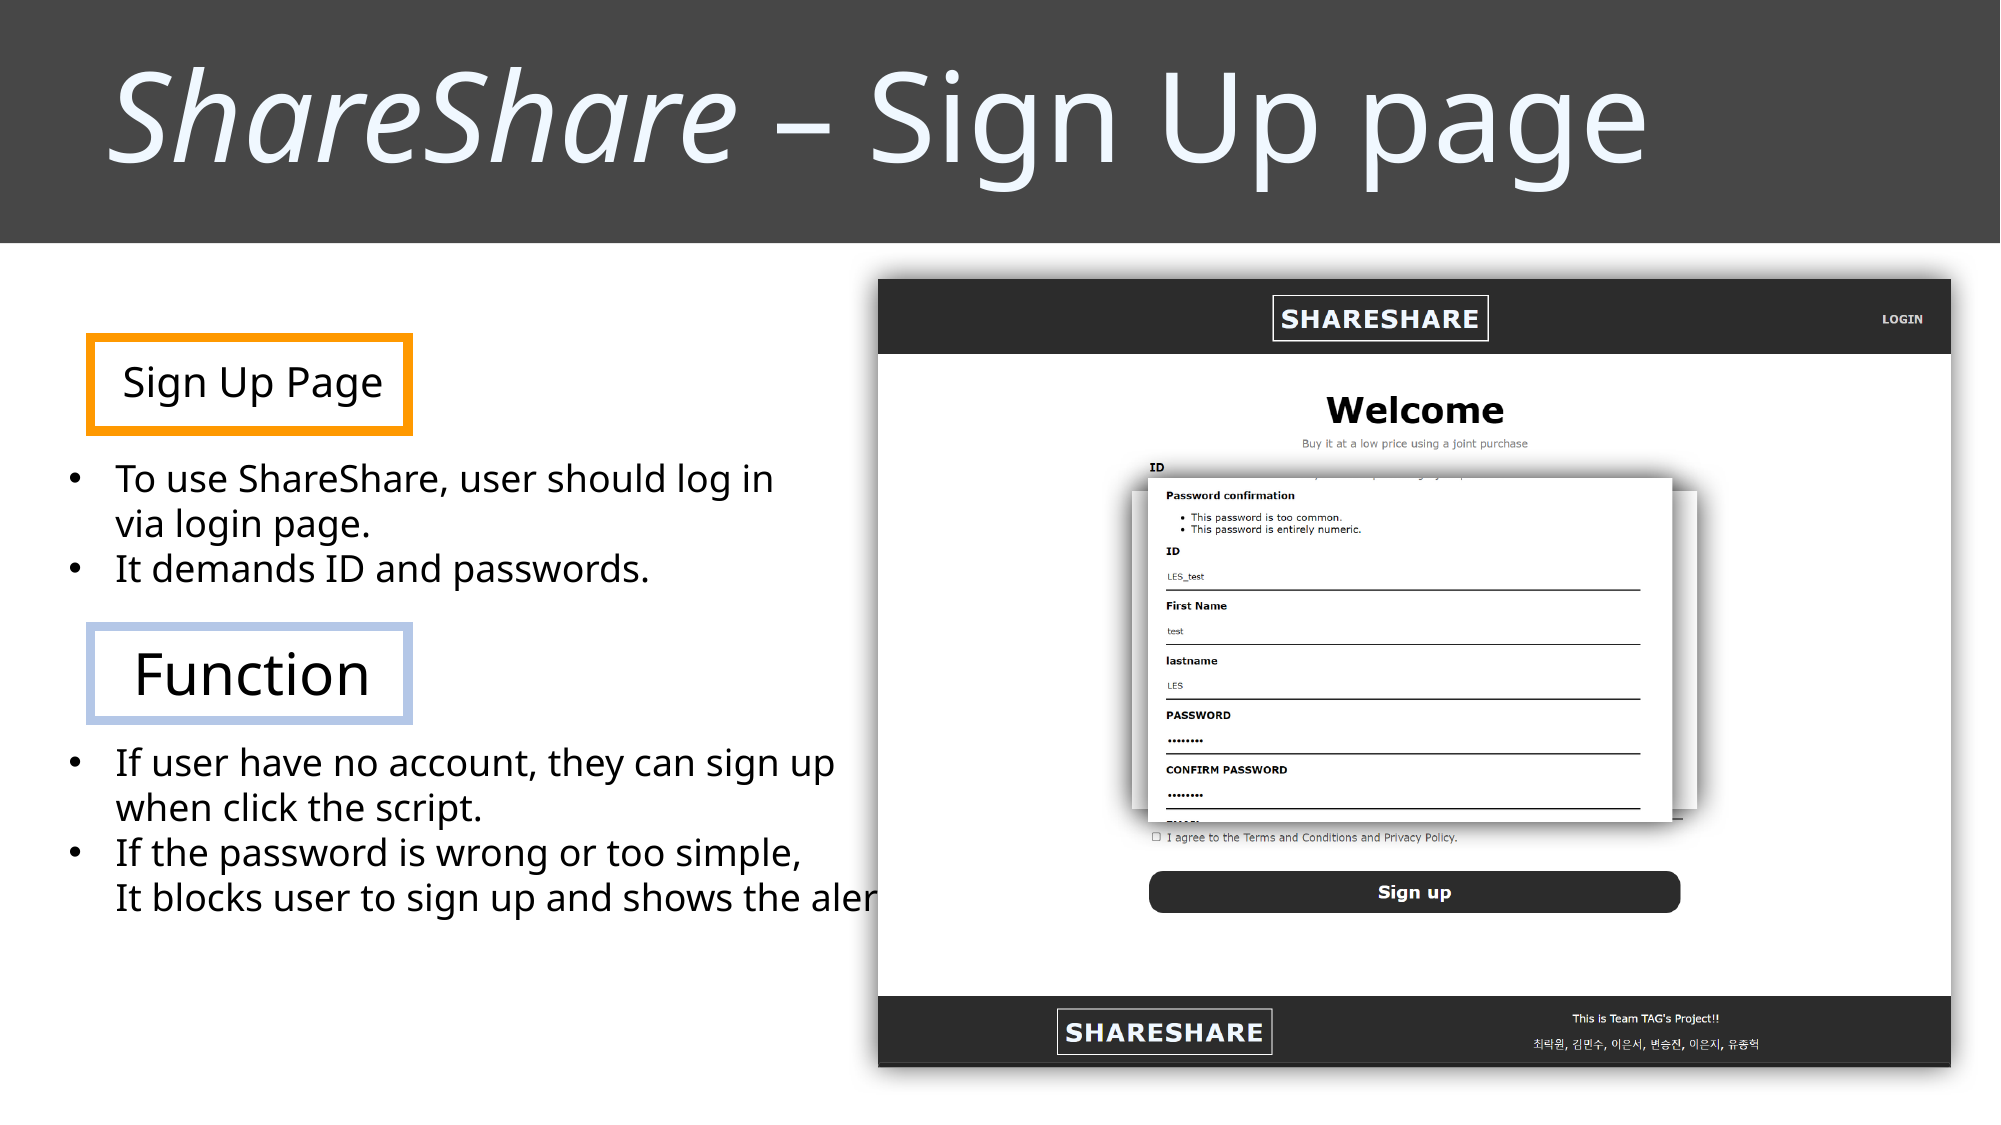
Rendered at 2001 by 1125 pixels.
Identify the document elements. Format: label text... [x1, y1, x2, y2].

picture [878, 279, 1951, 1068]
text_box If user have no account, they can sign up when click the script. If the password is wrong or too simple, It blocks user to sign up and shows the alert. [53, 731, 855, 927]
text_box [90, 626, 409, 721]
text_box To use ShareShare, user should log in via login page. It demands ID and passwords. [53, 447, 855, 598]
text_box [0, 0, 2000, 244]
text_box ShareShare – Sign Up page [92, 12, 1818, 231]
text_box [90, 337, 409, 432]
